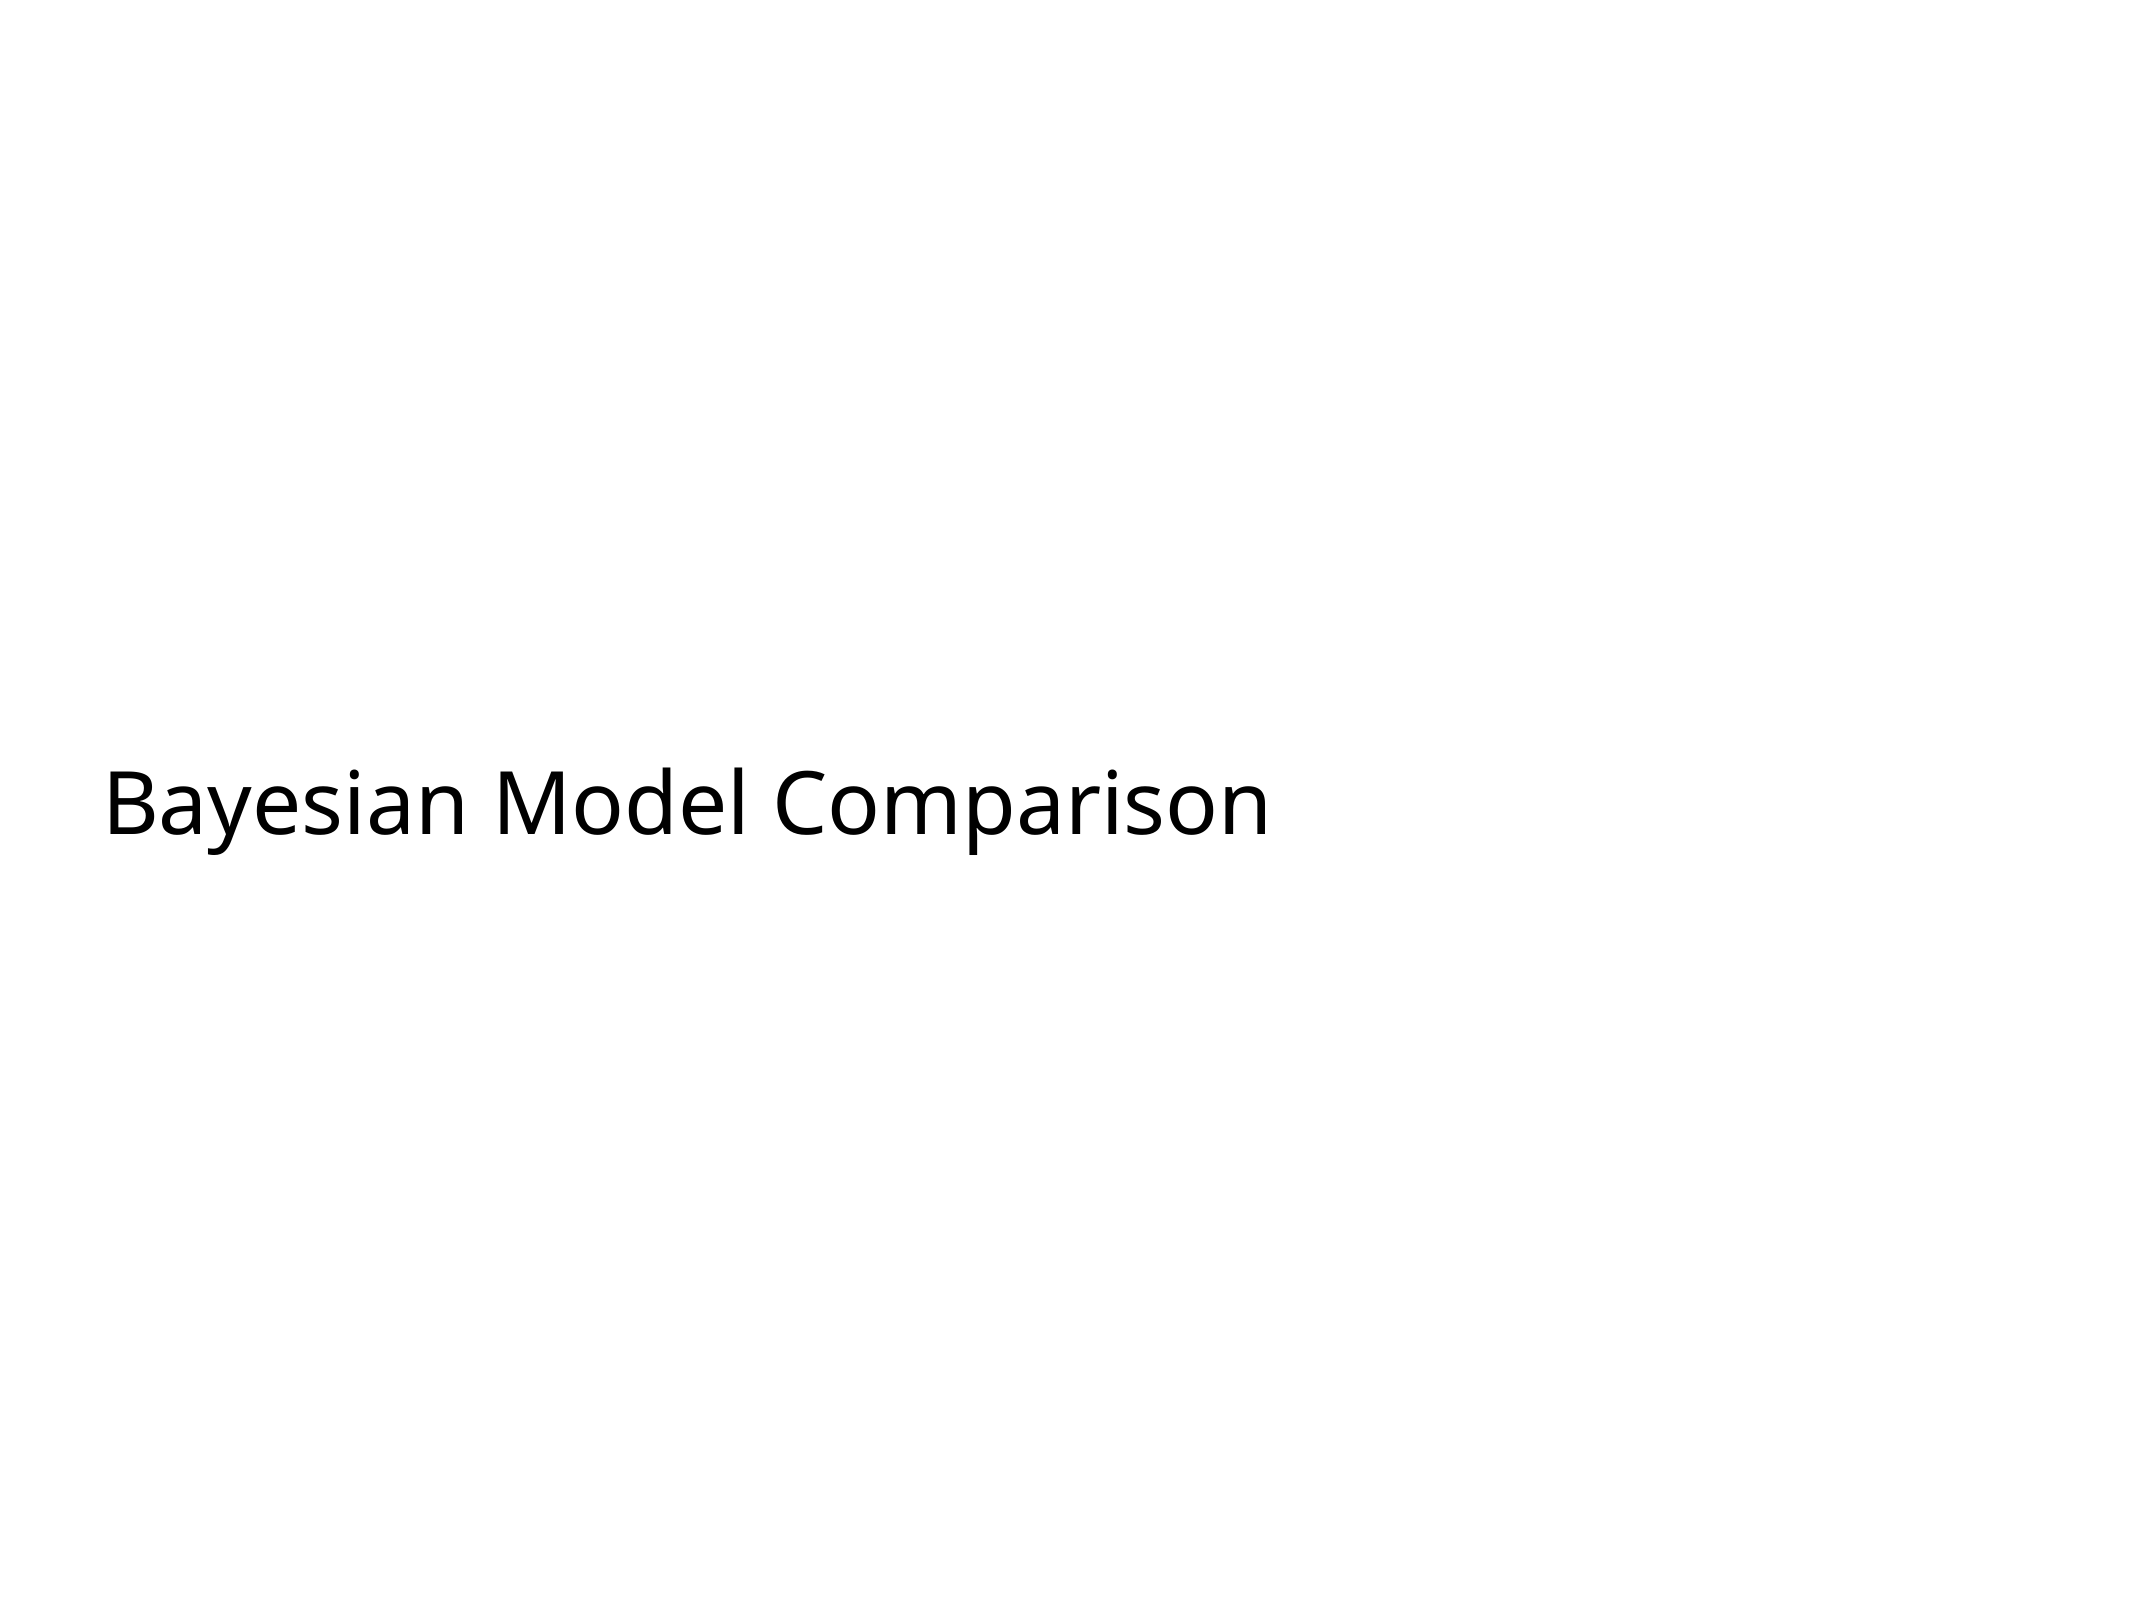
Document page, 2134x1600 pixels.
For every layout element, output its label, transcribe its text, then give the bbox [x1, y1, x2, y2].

title Bayesian Model Comparison [93, 607, 2041, 993]
